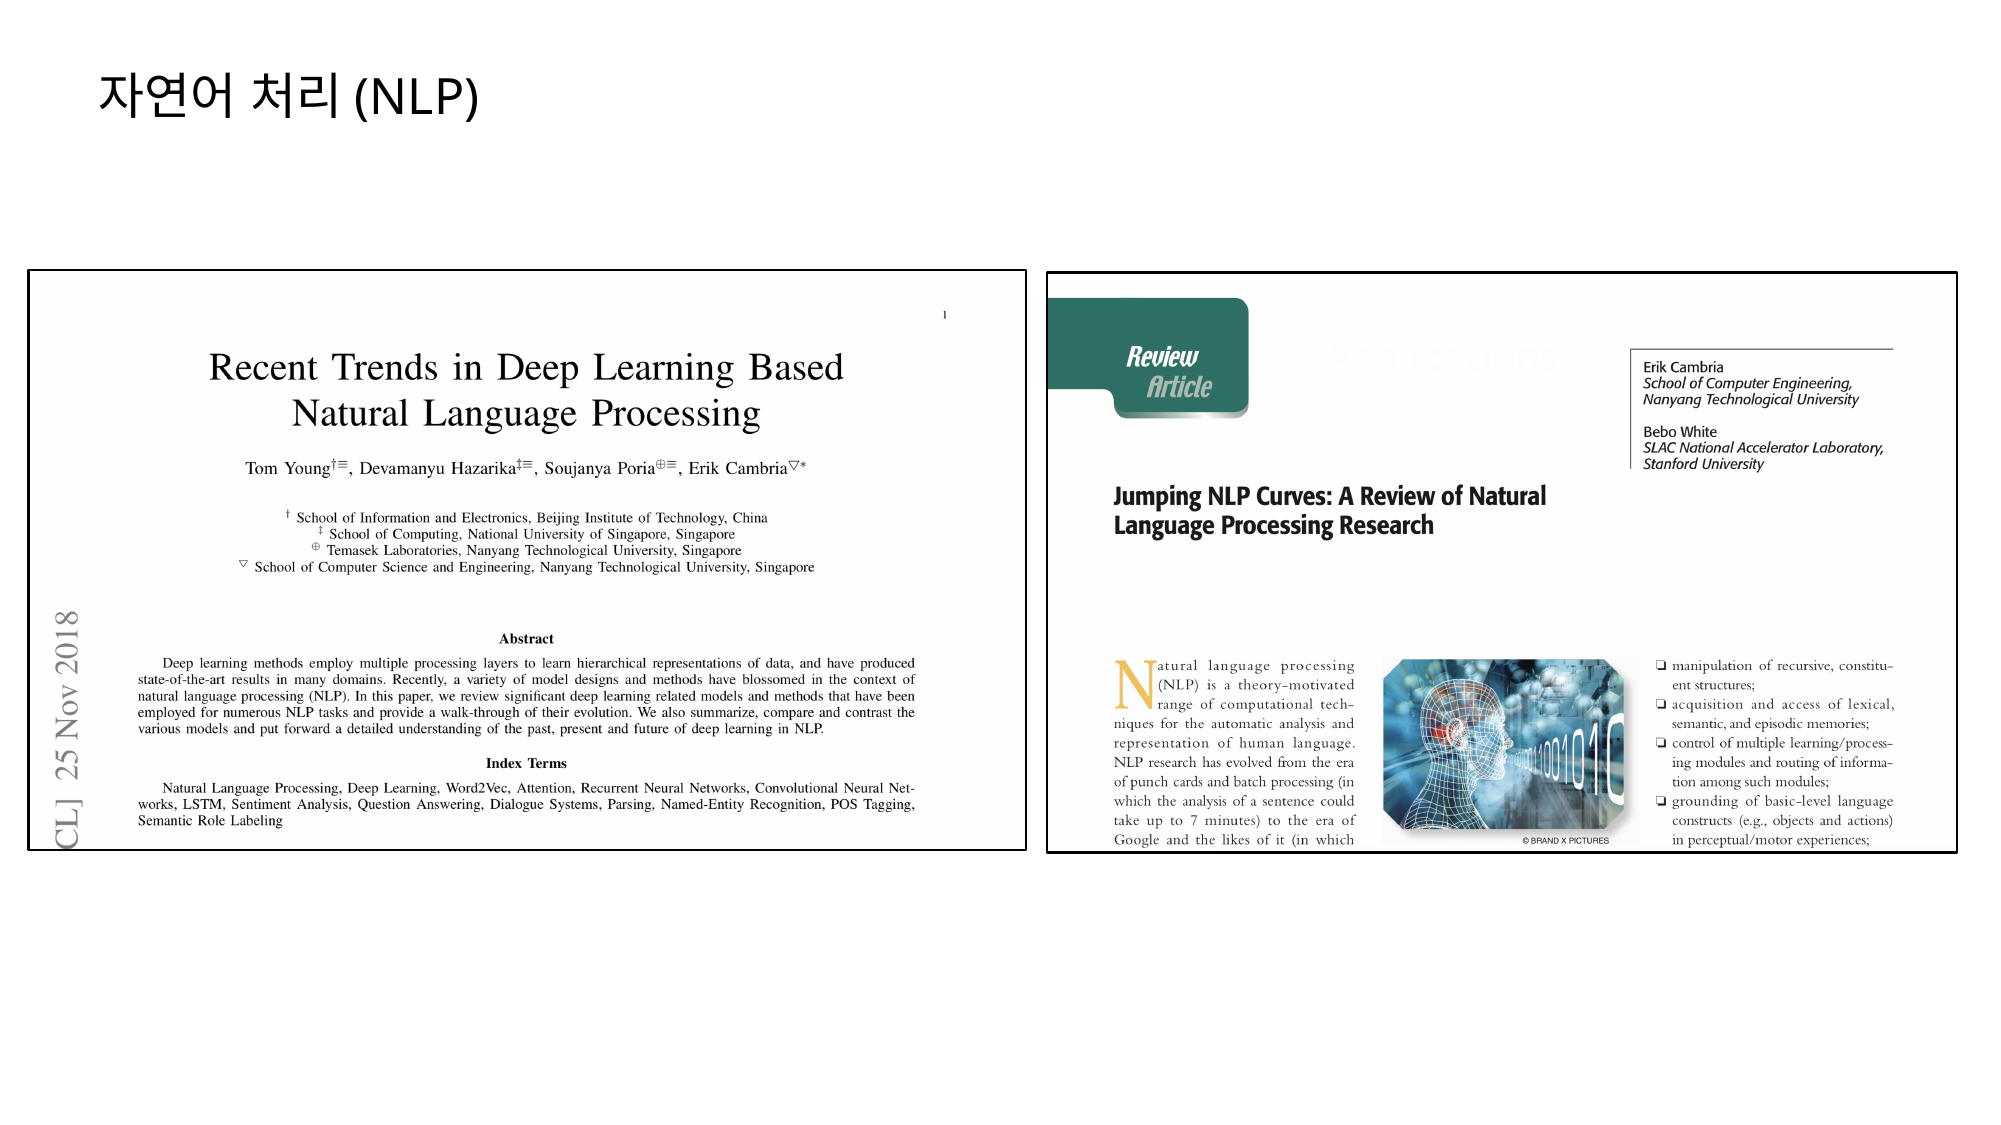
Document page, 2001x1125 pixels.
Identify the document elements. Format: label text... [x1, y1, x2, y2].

picture [29, 271, 1026, 850]
picture [1047, 273, 1957, 852]
title 자연어 처리(NLP) [84, 54, 1131, 141]
